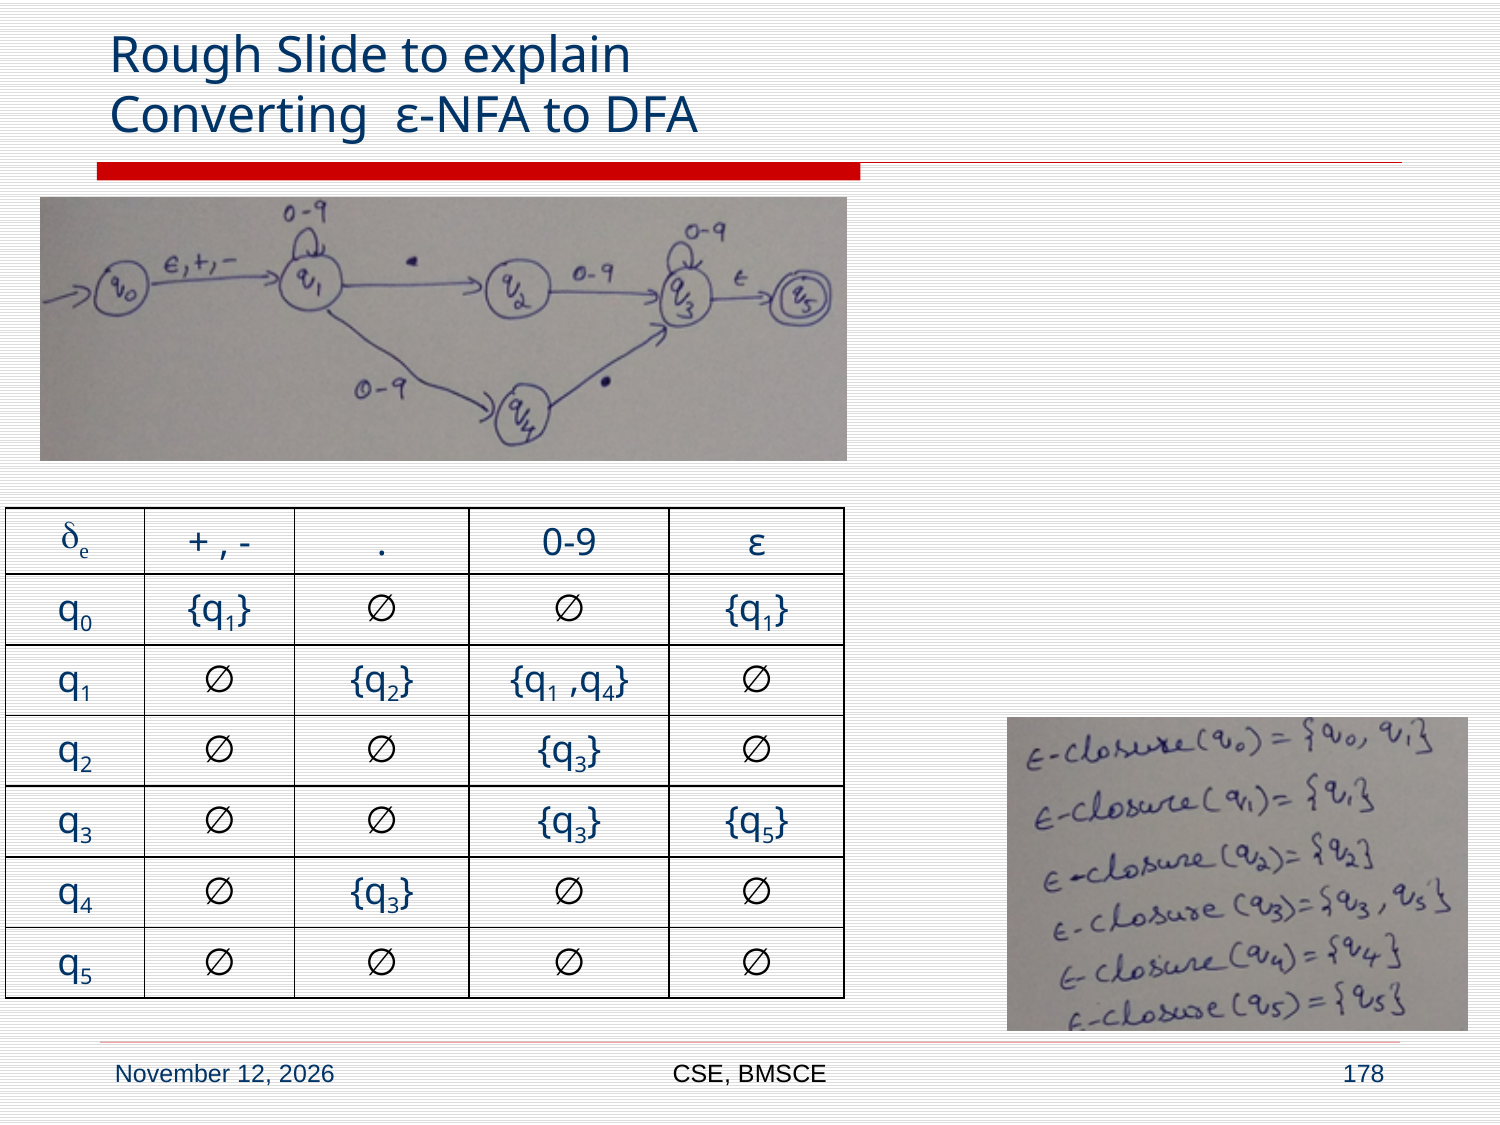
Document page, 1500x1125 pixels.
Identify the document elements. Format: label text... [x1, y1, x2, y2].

picture [1007, 717, 1468, 1031]
footer CSE, BMSCE [512, 1049, 988, 1103]
table_cell ∅ [145, 858, 294, 927]
picture [39, 197, 848, 461]
table_cell ∅ [670, 646, 843, 715]
table_cell {q3} [470, 787, 668, 856]
table_cell q4 [6, 858, 144, 927]
table_cell q1 [6, 646, 144, 715]
table_cell {q1 ,q4} [470, 646, 668, 715]
table_cell {q3} [295, 858, 468, 927]
table_cell ∅ [295, 928, 468, 997]
table_cell ∅ [145, 716, 294, 785]
table_cell q0 [6, 575, 144, 644]
table_cell ∅ [470, 575, 668, 644]
table_header + , - [145, 509, 294, 573]
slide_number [99, 1049, 426, 1103]
table_cell q2 [6, 716, 144, 785]
table_cell ∅ [670, 716, 843, 785]
table_header . [295, 509, 468, 573]
table_cell ∅ [145, 787, 294, 856]
table_cell ∅ [295, 575, 468, 644]
table_cell ∅ [670, 928, 843, 997]
table_cell ∅ [145, 928, 294, 997]
table_cell {q2} [295, 646, 468, 715]
table_cell ∅ [295, 716, 468, 785]
table_cell {q1} [145, 575, 294, 644]
table_cell ∅ [670, 858, 843, 927]
table_cell {q5} [670, 787, 843, 856]
table_header de [6, 509, 144, 573]
table_header ε [670, 509, 843, 573]
table_cell ∅ [470, 858, 668, 927]
title Rough Slide to explain Converting ε-NFA to DFA [94, 24, 1407, 150]
table_cell ∅ [470, 928, 668, 997]
table_cell q5 [6, 928, 144, 997]
table_cell ∅ [295, 787, 468, 856]
slide_number 178 [1074, 1049, 1401, 1103]
table_cell ∅ [145, 646, 294, 715]
table_cell {q3} [470, 716, 668, 785]
table_header 0-9 [470, 509, 668, 573]
table_cell {q1} [670, 575, 843, 644]
table_cell q3 [6, 787, 144, 856]
